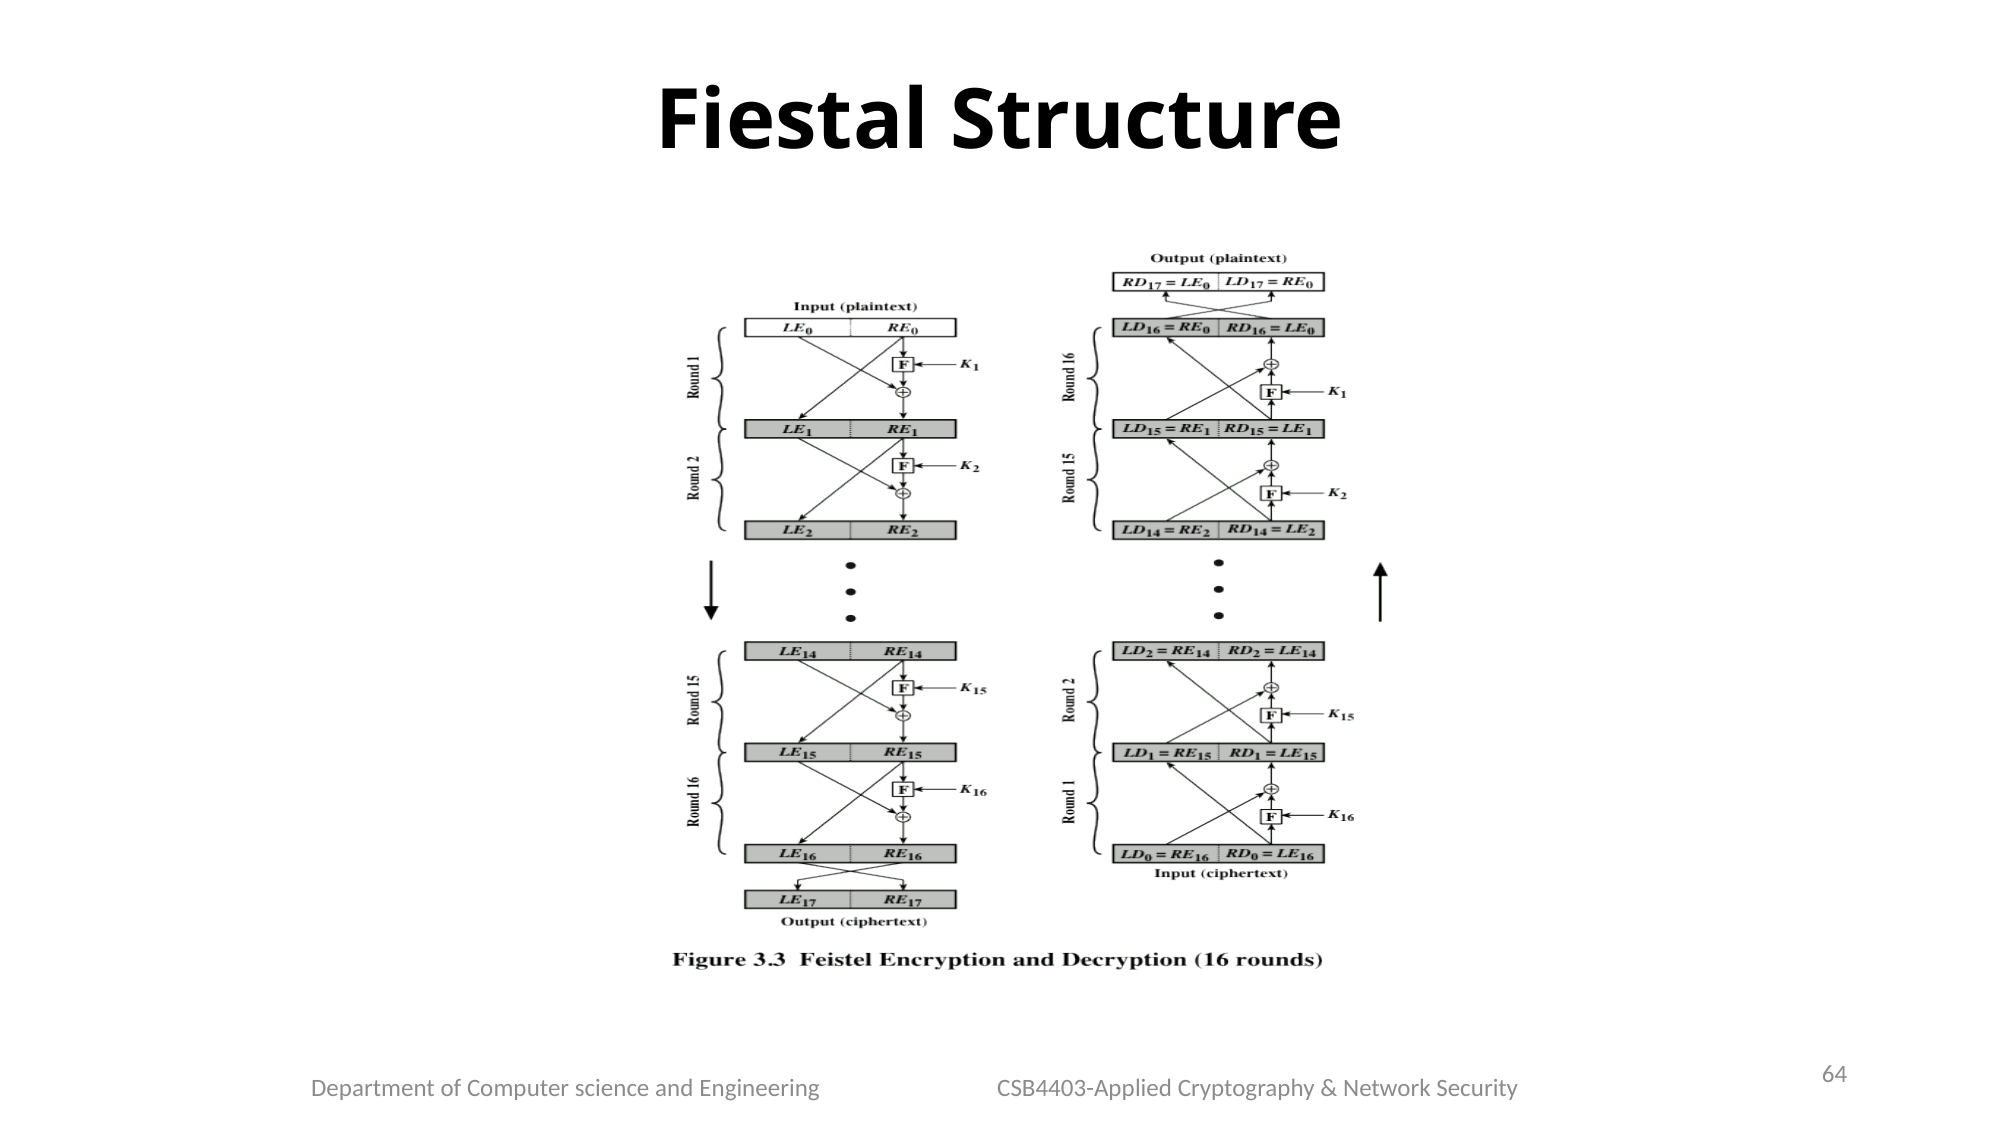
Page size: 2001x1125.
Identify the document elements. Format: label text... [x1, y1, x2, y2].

slide_number 64 [1412, 1042, 1863, 1103]
footer Department of Computer science and Engineering CSB4403-Applied Cryptography & Network Security [151, 1056, 1687, 1116]
title Fiestal Structure [137, 59, 1863, 184]
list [588, 218, 1483, 1014]
